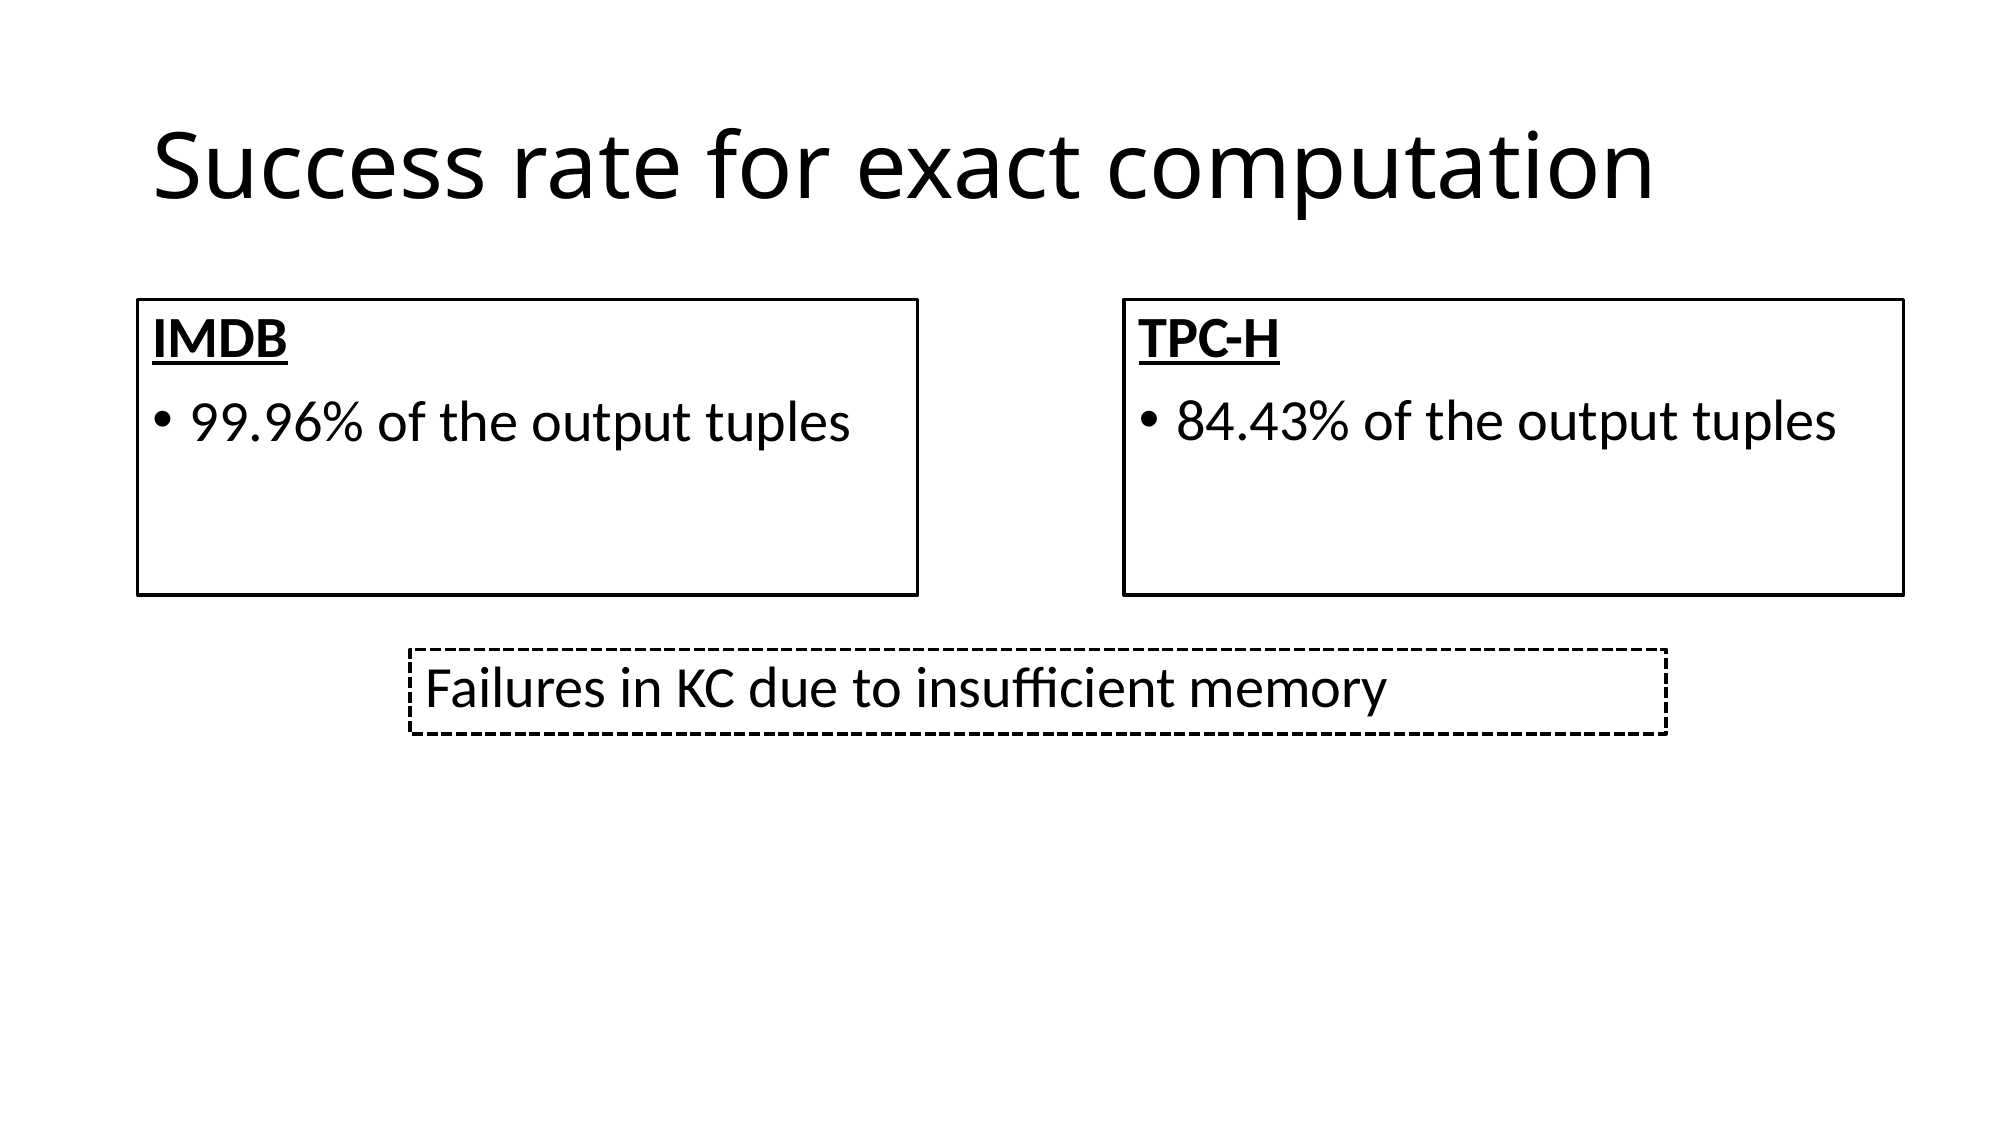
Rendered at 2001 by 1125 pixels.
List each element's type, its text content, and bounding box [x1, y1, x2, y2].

text_box Failures in KC due to insufficient memory [410, 649, 1667, 734]
list IMDB 99.96% of the output tuples [137, 299, 918, 595]
text_box TPC-H 84.43% of the output tuples [1123, 299, 1904, 595]
title Success rate for exact computation [137, 59, 1863, 278]
